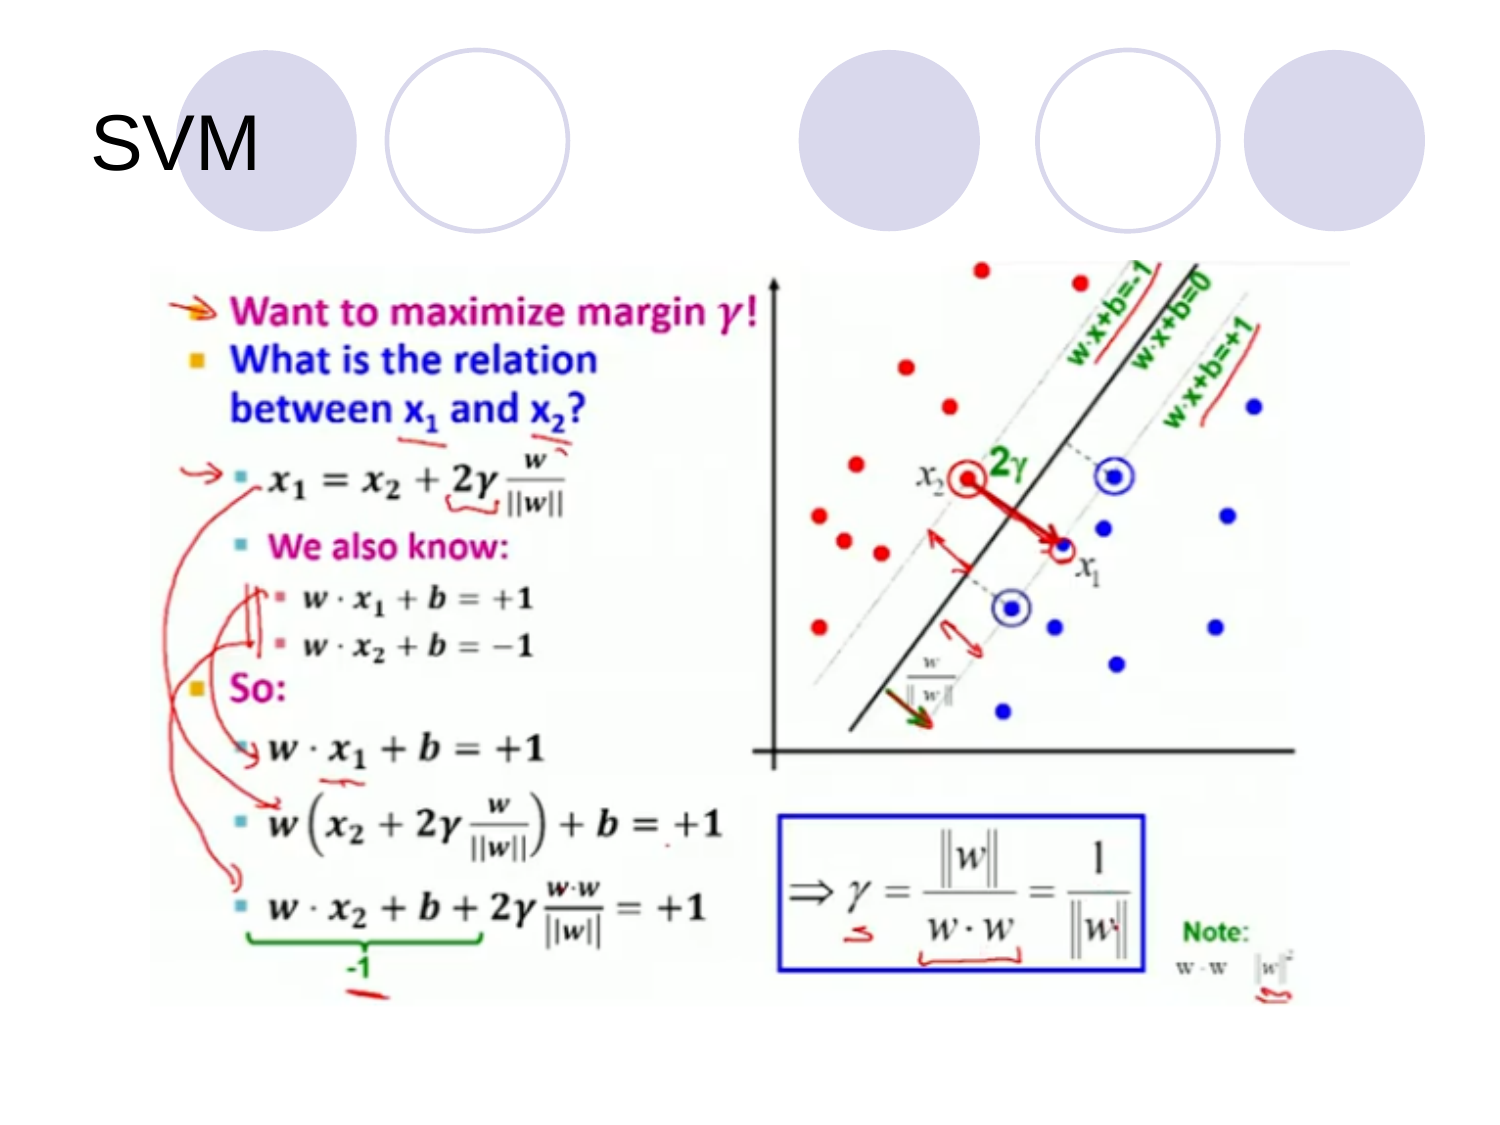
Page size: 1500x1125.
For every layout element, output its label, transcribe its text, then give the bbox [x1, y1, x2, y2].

title SVM [74, 44, 1426, 233]
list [149, 259, 1351, 1009]
